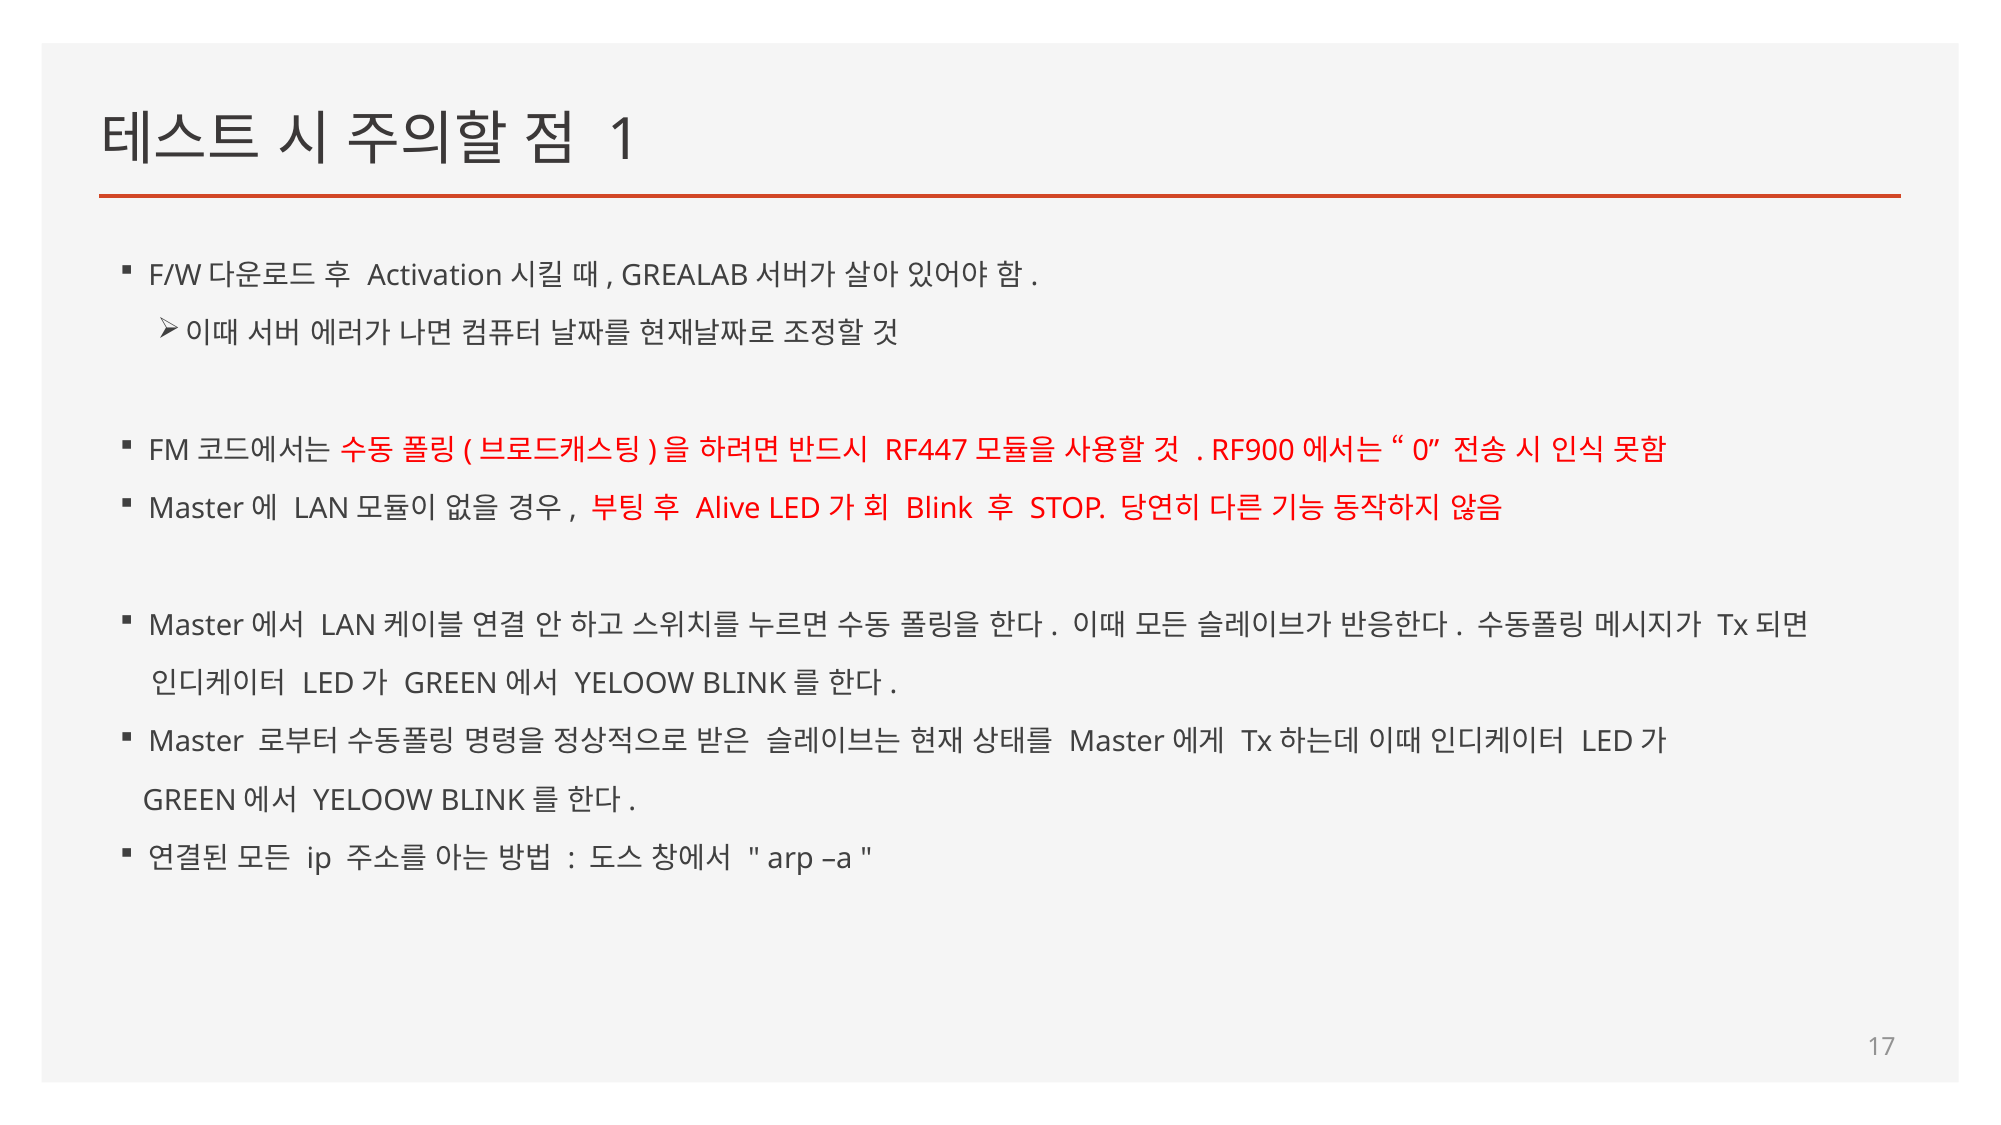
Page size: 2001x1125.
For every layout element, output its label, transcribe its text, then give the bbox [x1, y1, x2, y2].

slide_number 17 [1373, 1017, 1911, 1078]
title 테스트 시 주의할 점 1 [85, 73, 1214, 179]
list F/W다운로드 후 Activation시킬 때, GREALAB서버가 살아 있어야 함. 이때 서버 에러가 나면 컴퓨터 날짜를 현재날짜로 조정할 것 FM코드에서는 수동 폴링(브로드캐스팅)을 하려면 반드시 RF447모듈을 사용할 것 . RF900에서는 “0” 전송 시 인식 못함 Master에 LAN모듈이 없을 경우, 부팅 후 Alive LED가 회 Blink 후 STOP. 당연히 다른 기능 동작하지 않음 Master에서 LAN케이블 연결 안 하고 스위치를 누르면 수동 폴링을 한다. 이때 모든 슬레이브가 반응한다. 수동폴링 메시지가 Tx되면 인디케이터 LED가 GREEN에서 YELOOW BLINK를 한다. Master 로부터 수동폴링 명령을 정상적으로 받은 슬레이브는 현재 상태를 Master에게 Tx하는데 이때 인디케이터 LED가 GREEN에서 YELOOW BLINK를 한다. 연결된 모든 ip 주소를 아는 방법 : 도스 창에서 " arp –a " [105, 212, 1911, 1078]
